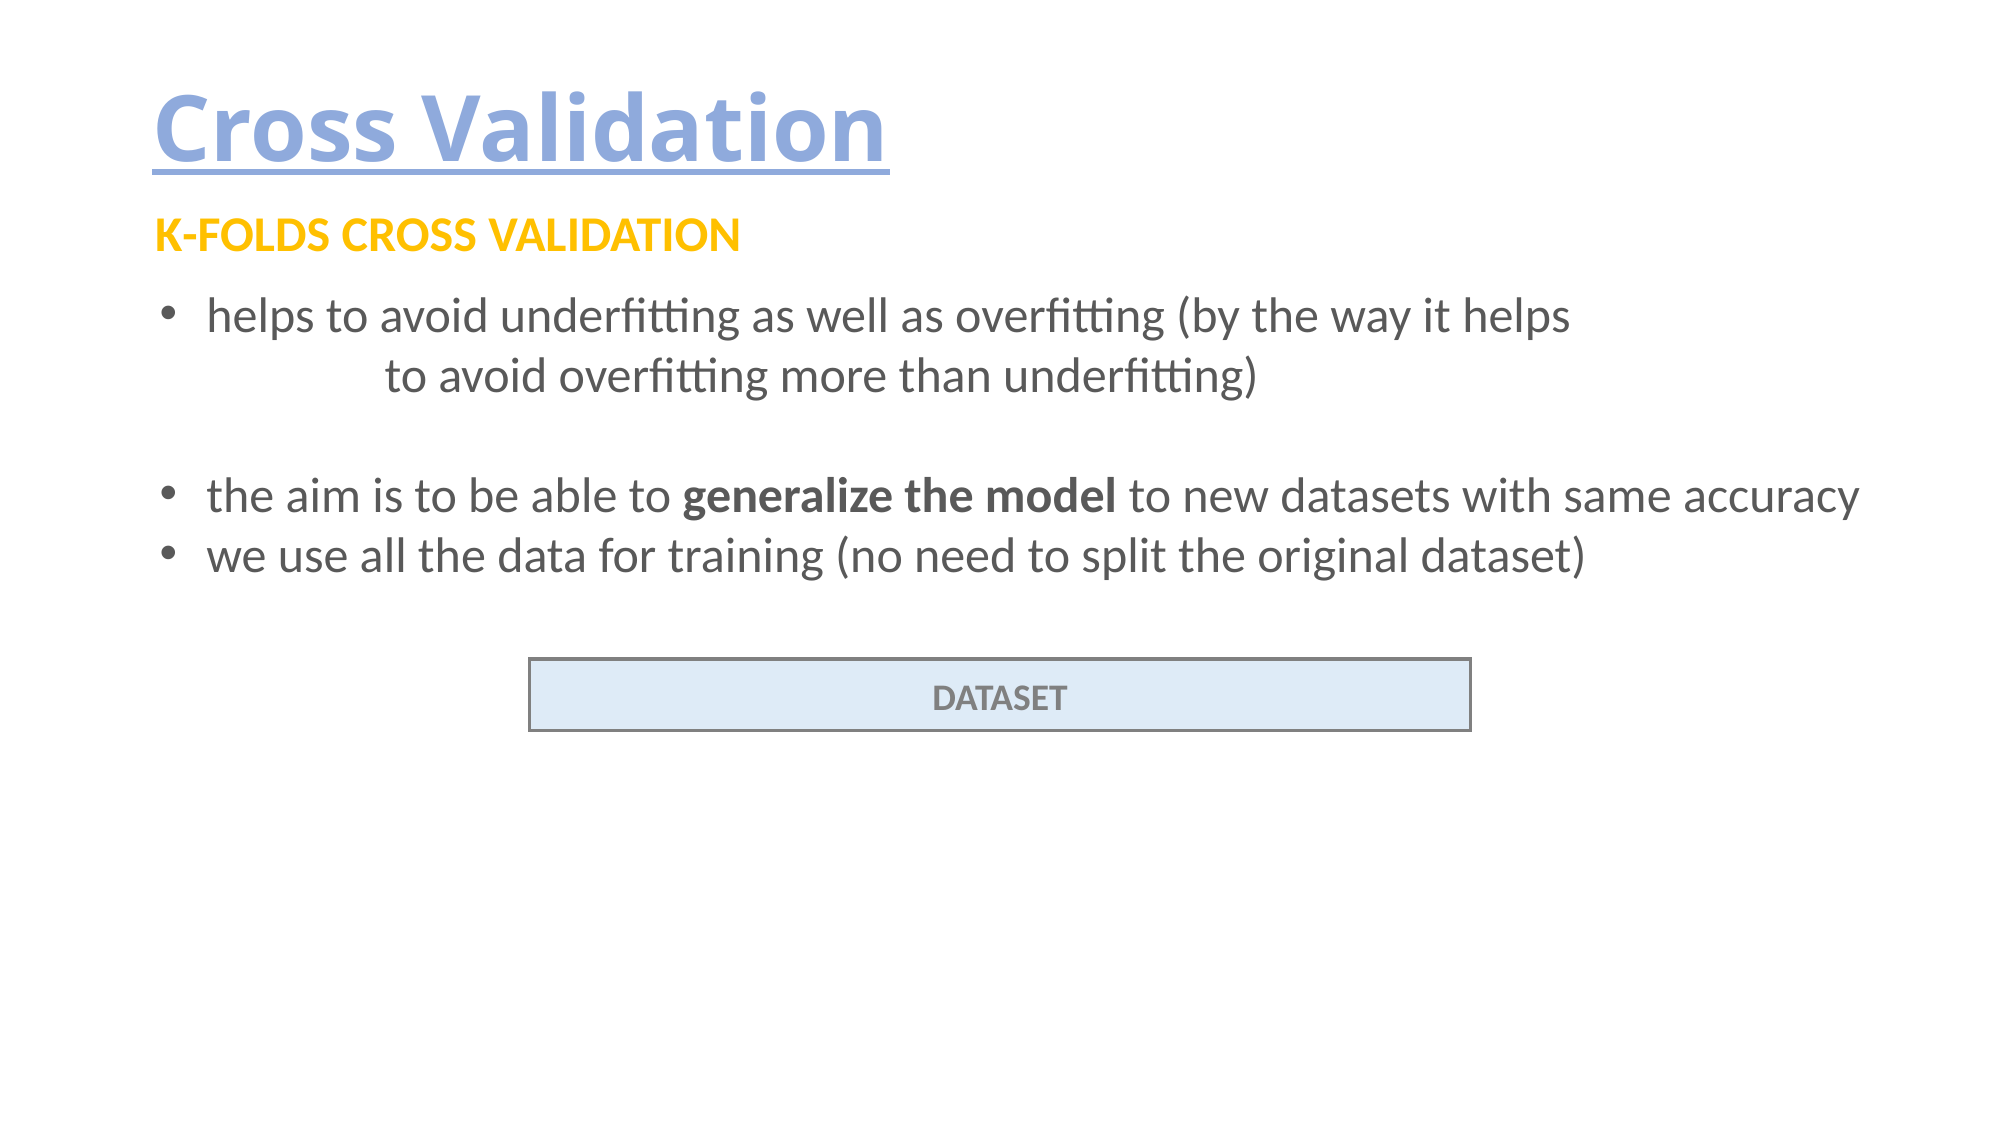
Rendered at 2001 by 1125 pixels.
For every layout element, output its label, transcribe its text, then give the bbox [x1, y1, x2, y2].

title Cross Validation [137, 23, 1863, 241]
text_box K-FOLDS CROSS VALIDATION [140, 241, 757, 269]
text_box DATASET [528, 658, 1472, 732]
text_box helps to avoid underfitting as well as overfitting (by the way it helps to avoid overfitting more than underfitting) the aim is to be able to generalize the model to new datasets with same accuracy we use all the data for training (no need to split the original dataset) [144, 274, 1876, 590]
